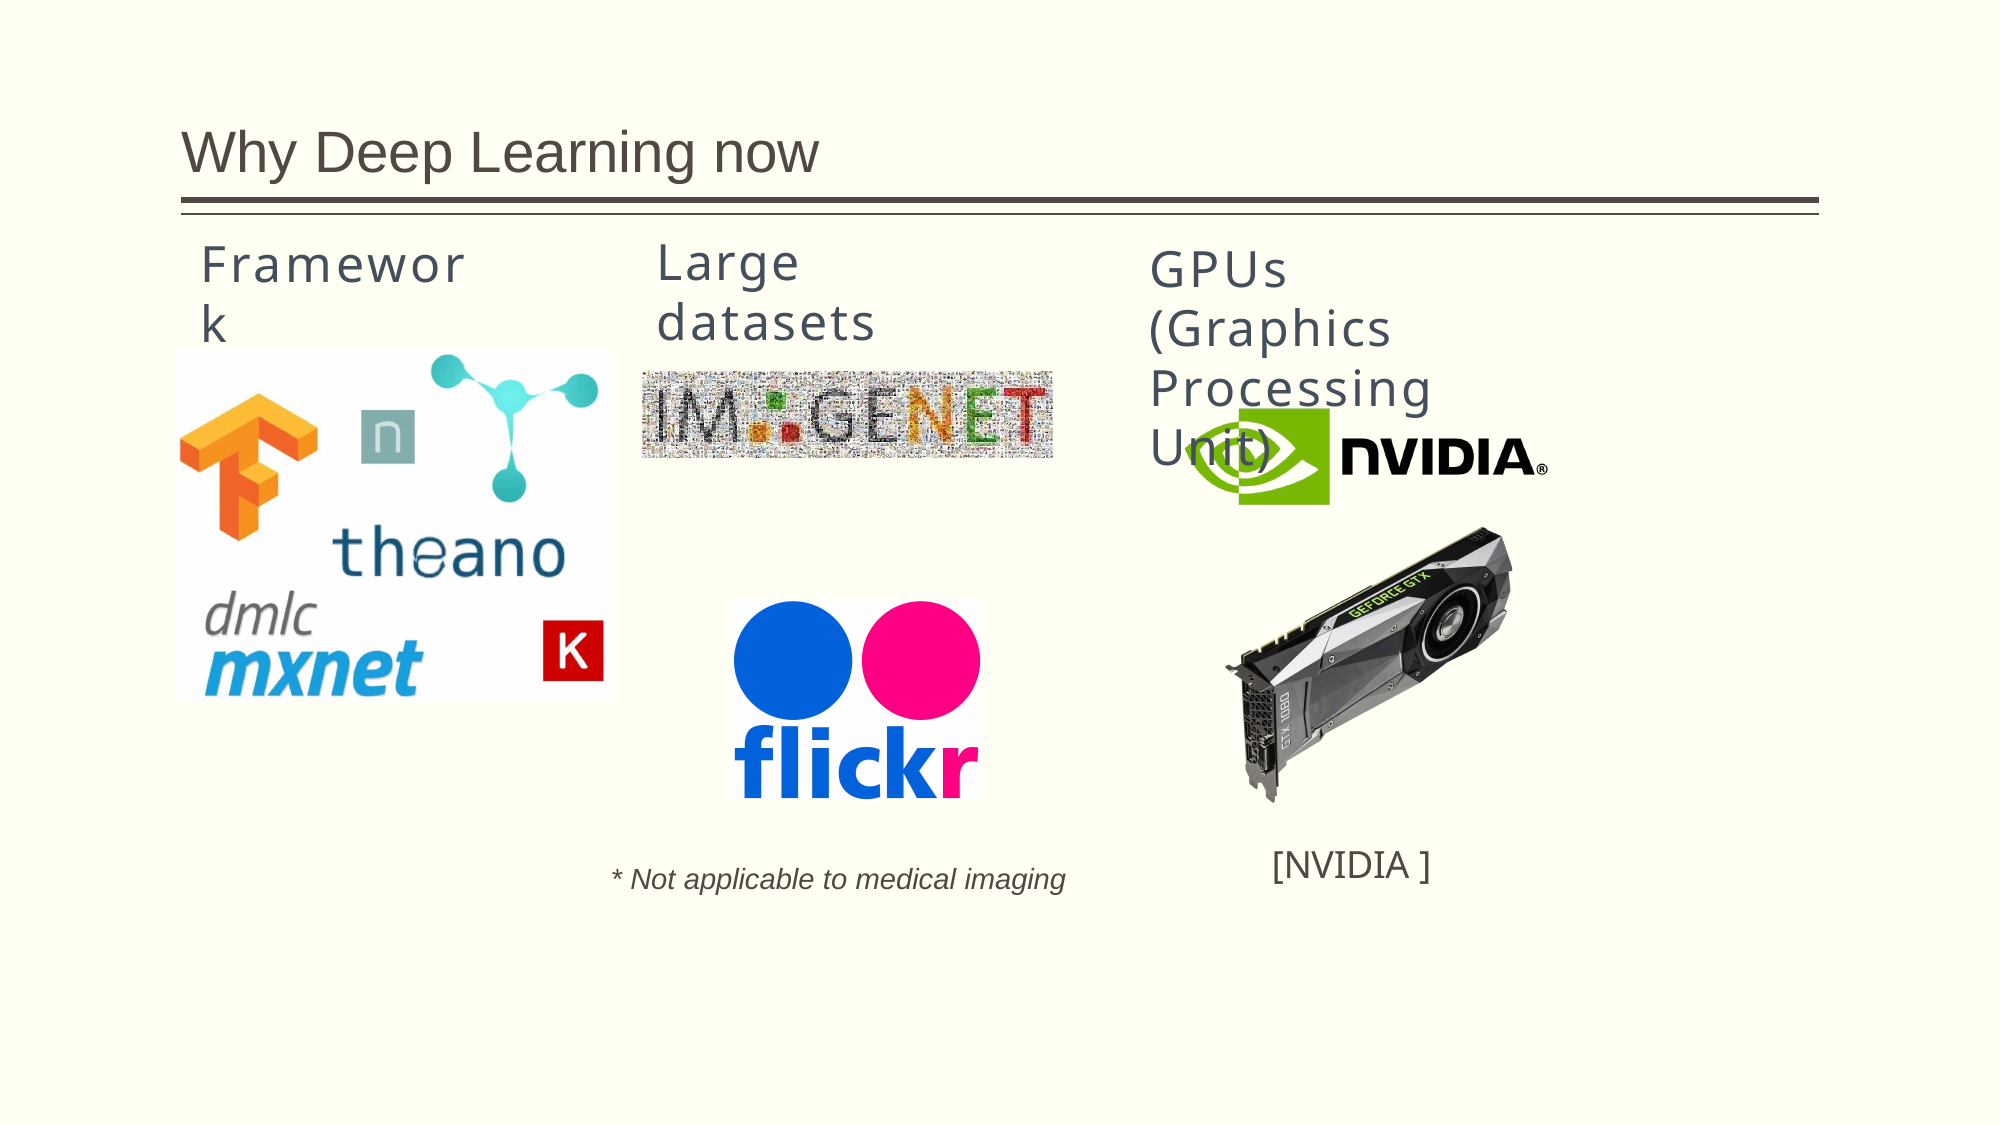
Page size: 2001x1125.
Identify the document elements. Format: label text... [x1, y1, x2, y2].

text_box Large datasets [654, 228, 1016, 351]
text_box [NVIDIA ] [1269, 839, 1512, 887]
picture [642, 371, 1053, 459]
text_box GPUs (Graphics Processing Unit) [1147, 233, 1550, 396]
picture [176, 350, 609, 701]
text_box * Not applicable to medical imaging [608, 858, 1069, 896]
title Why Deep Learning now [181, 12, 1819, 193]
text_box Framework [198, 230, 484, 348]
picture [732, 600, 982, 800]
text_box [1145, 397, 1588, 831]
